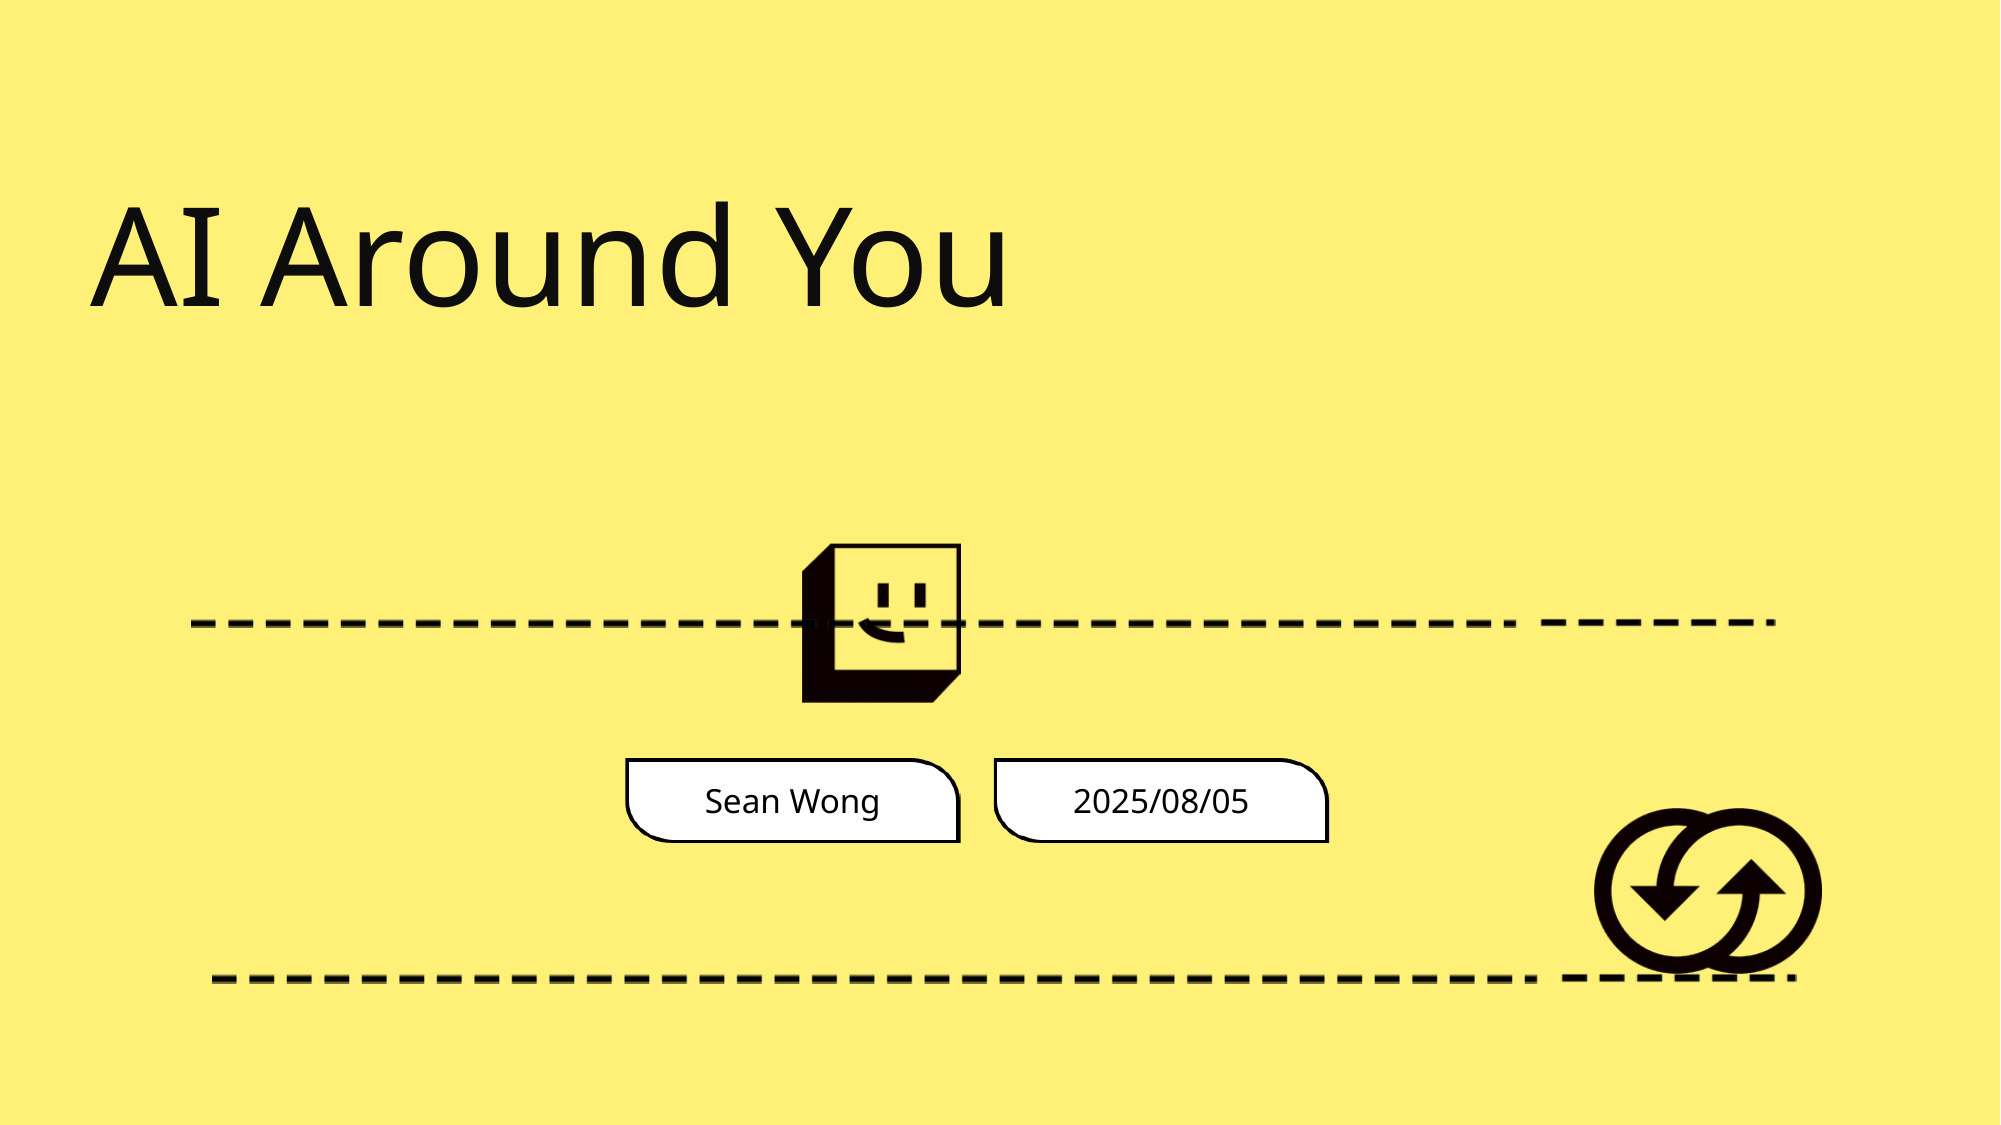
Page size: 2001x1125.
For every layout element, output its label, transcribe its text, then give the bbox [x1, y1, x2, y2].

text_box AI Around You [74, 160, 1965, 589]
picture [625, 758, 961, 843]
picture [191, 543, 1776, 703]
picture [993, 758, 1330, 843]
picture [212, 808, 1822, 984]
